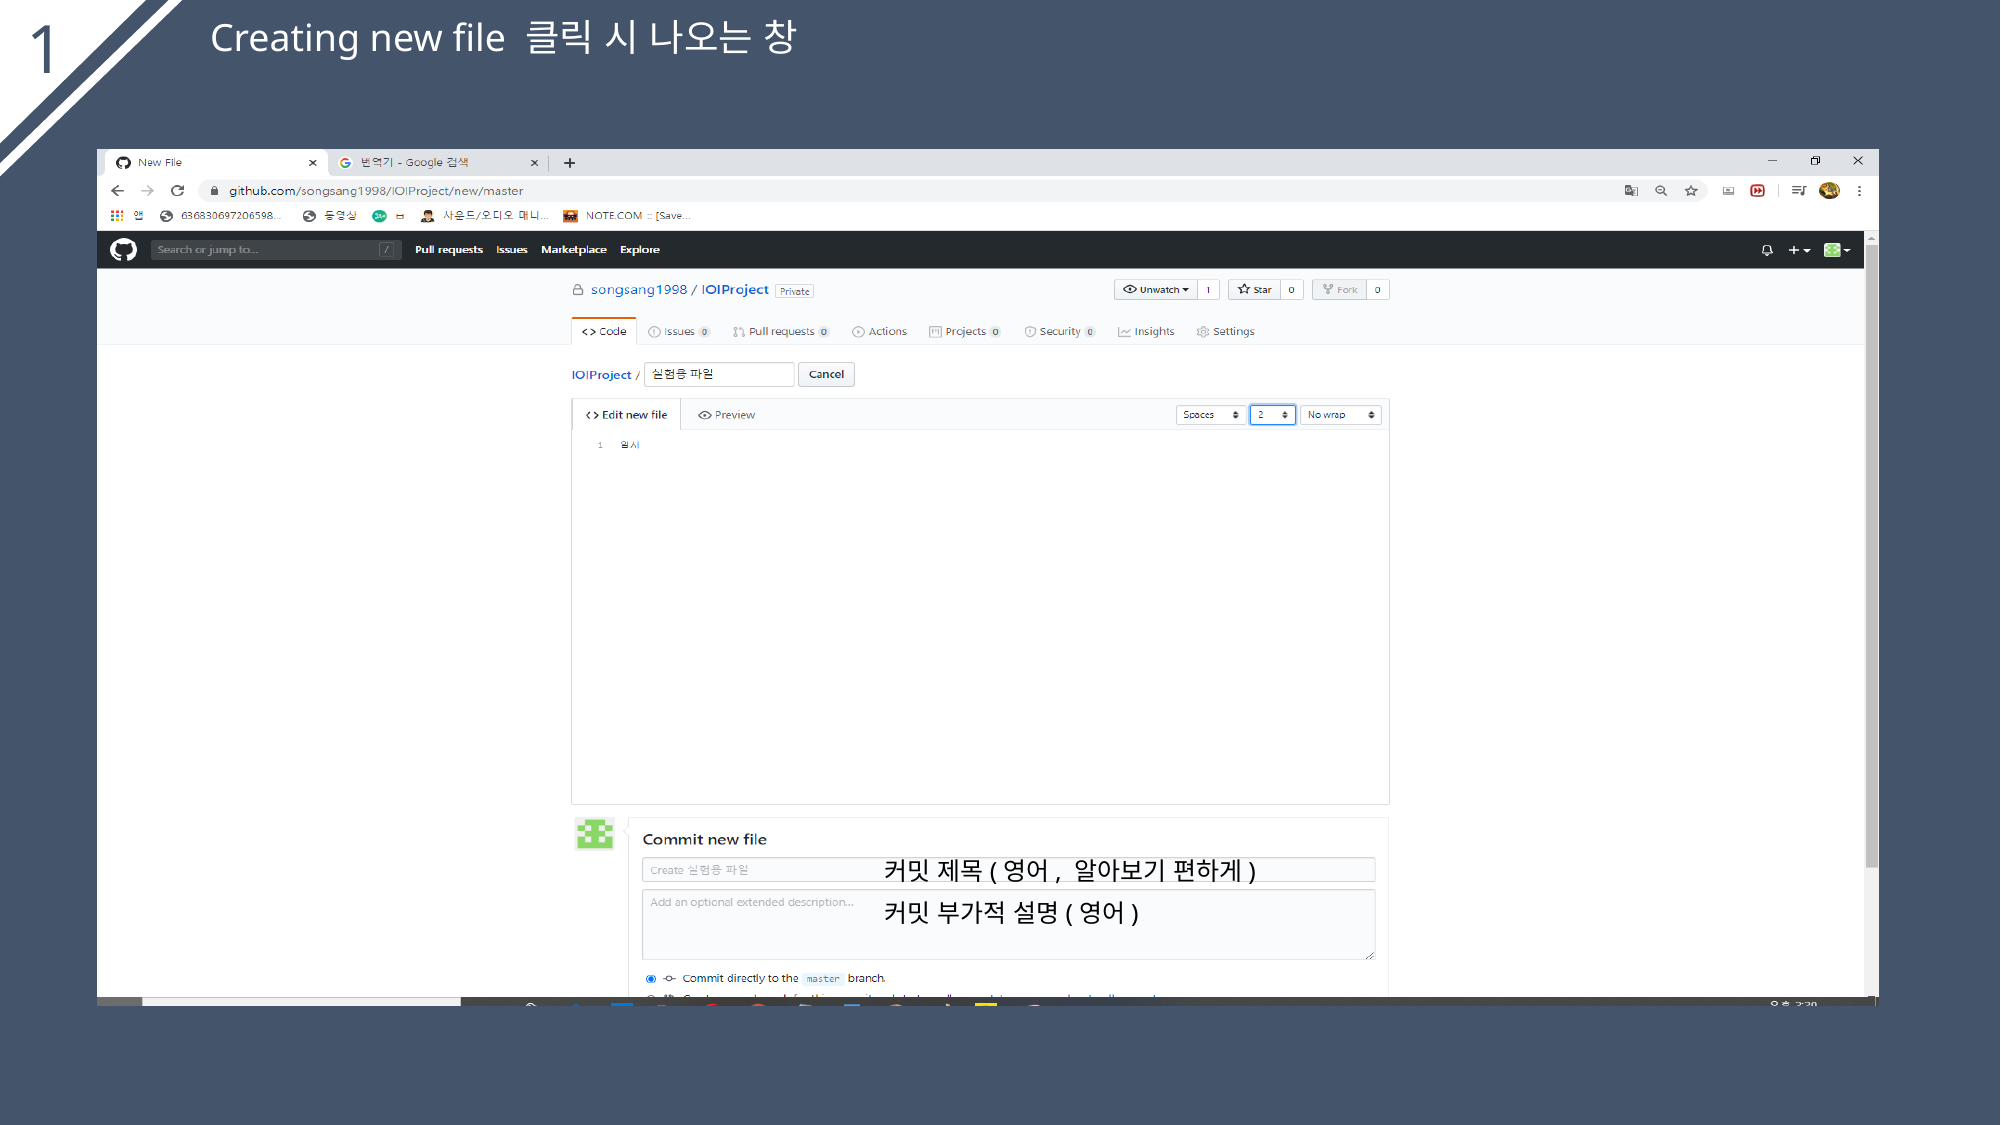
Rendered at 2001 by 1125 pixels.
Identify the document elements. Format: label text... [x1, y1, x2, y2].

picture [97, 149, 1879, 1006]
text_box Creating new file 클릭 시 나오는 창 [195, 6, 1957, 67]
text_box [869, 847, 1487, 936]
